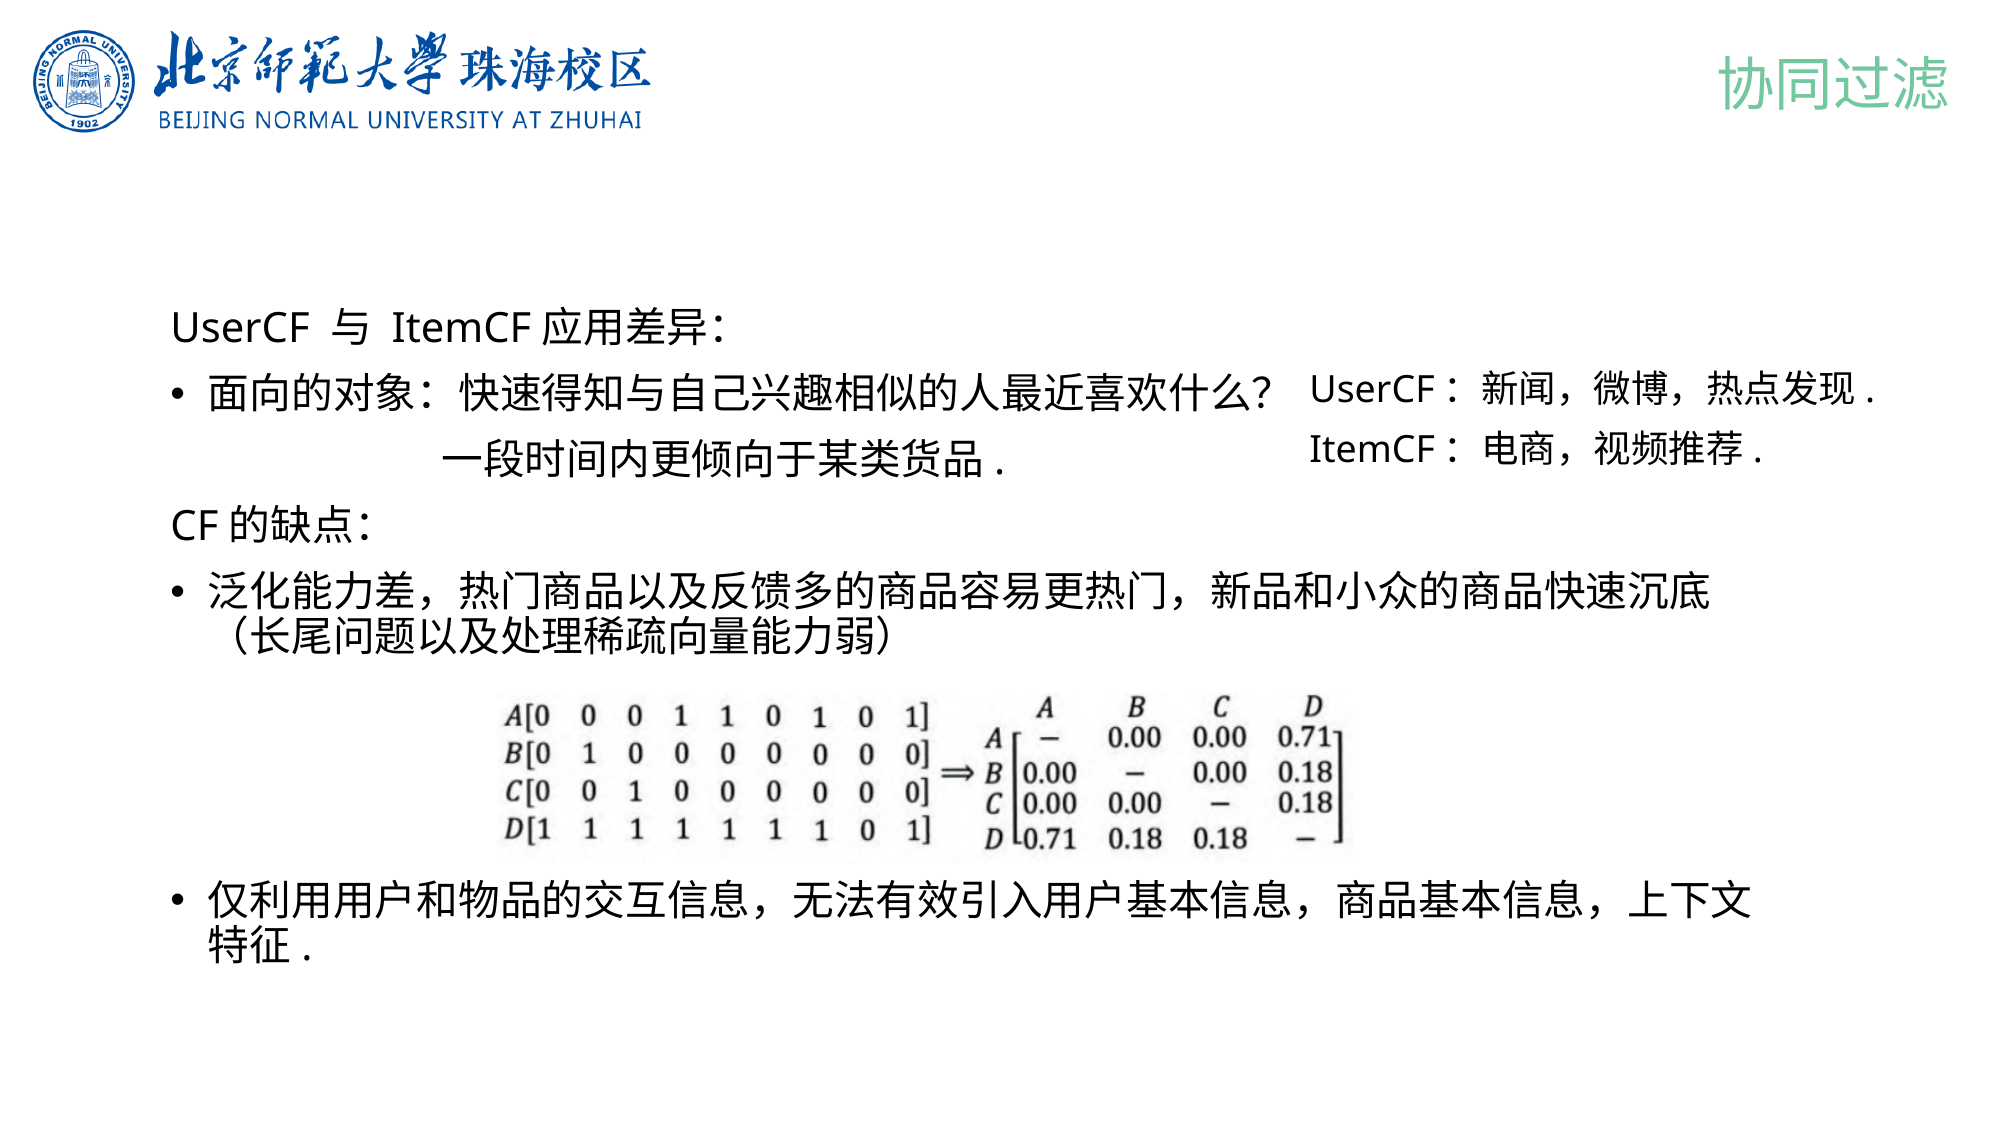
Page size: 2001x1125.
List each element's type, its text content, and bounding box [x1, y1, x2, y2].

picture [33, 30, 652, 136]
text_box ItemCF：电商，视频推荐. [1294, 417, 1873, 478]
list UserCF 与 ItemCF应用差异： 面向的对象：快速得知与自己兴趣相似的人最近喜欢什么？ 一段时间内更倾向于某类货品. CF的缺点： 泛化能力差，热门商品以及反馈多的商品容易更热门，新品和小众的商品快速沉底（长尾问题以及处理稀疏向量能力弱） 仅利用用户和物品的交互信息，无法有效引入用户基本信息，商品基本信息，上下文特征. [155, 299, 1771, 1014]
picture [497, 693, 1354, 864]
text_box 协同过滤 [1701, 39, 1965, 125]
text_box UserCF：新闻，微博，热点发现. [1294, 357, 2000, 417]
